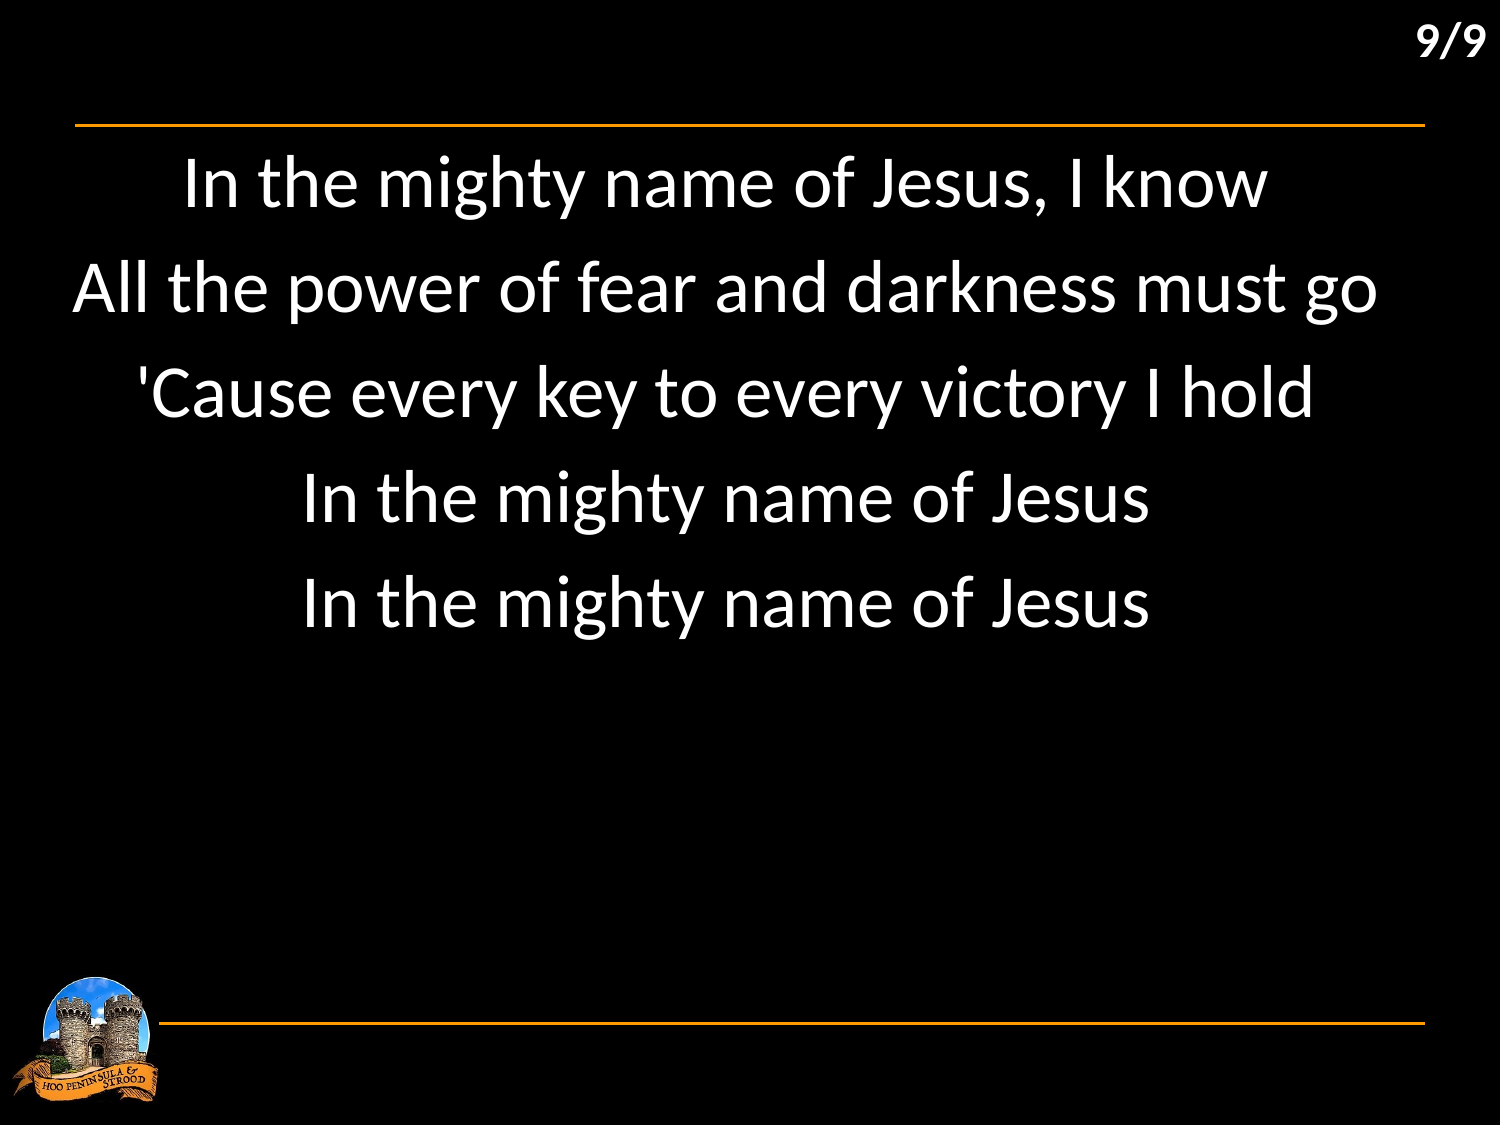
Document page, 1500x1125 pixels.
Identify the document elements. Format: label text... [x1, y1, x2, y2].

text_box 9/9 [1399, 0, 1500, 75]
picture [11, 975, 17, 1103]
subtitle In the mighty name of Jesus, I know All the power of fear and darkness must go 'Cause every key to every victory I hold In the mighty name of Jesus In the mighty name of Jesus [17, 125, 1436, 1125]
